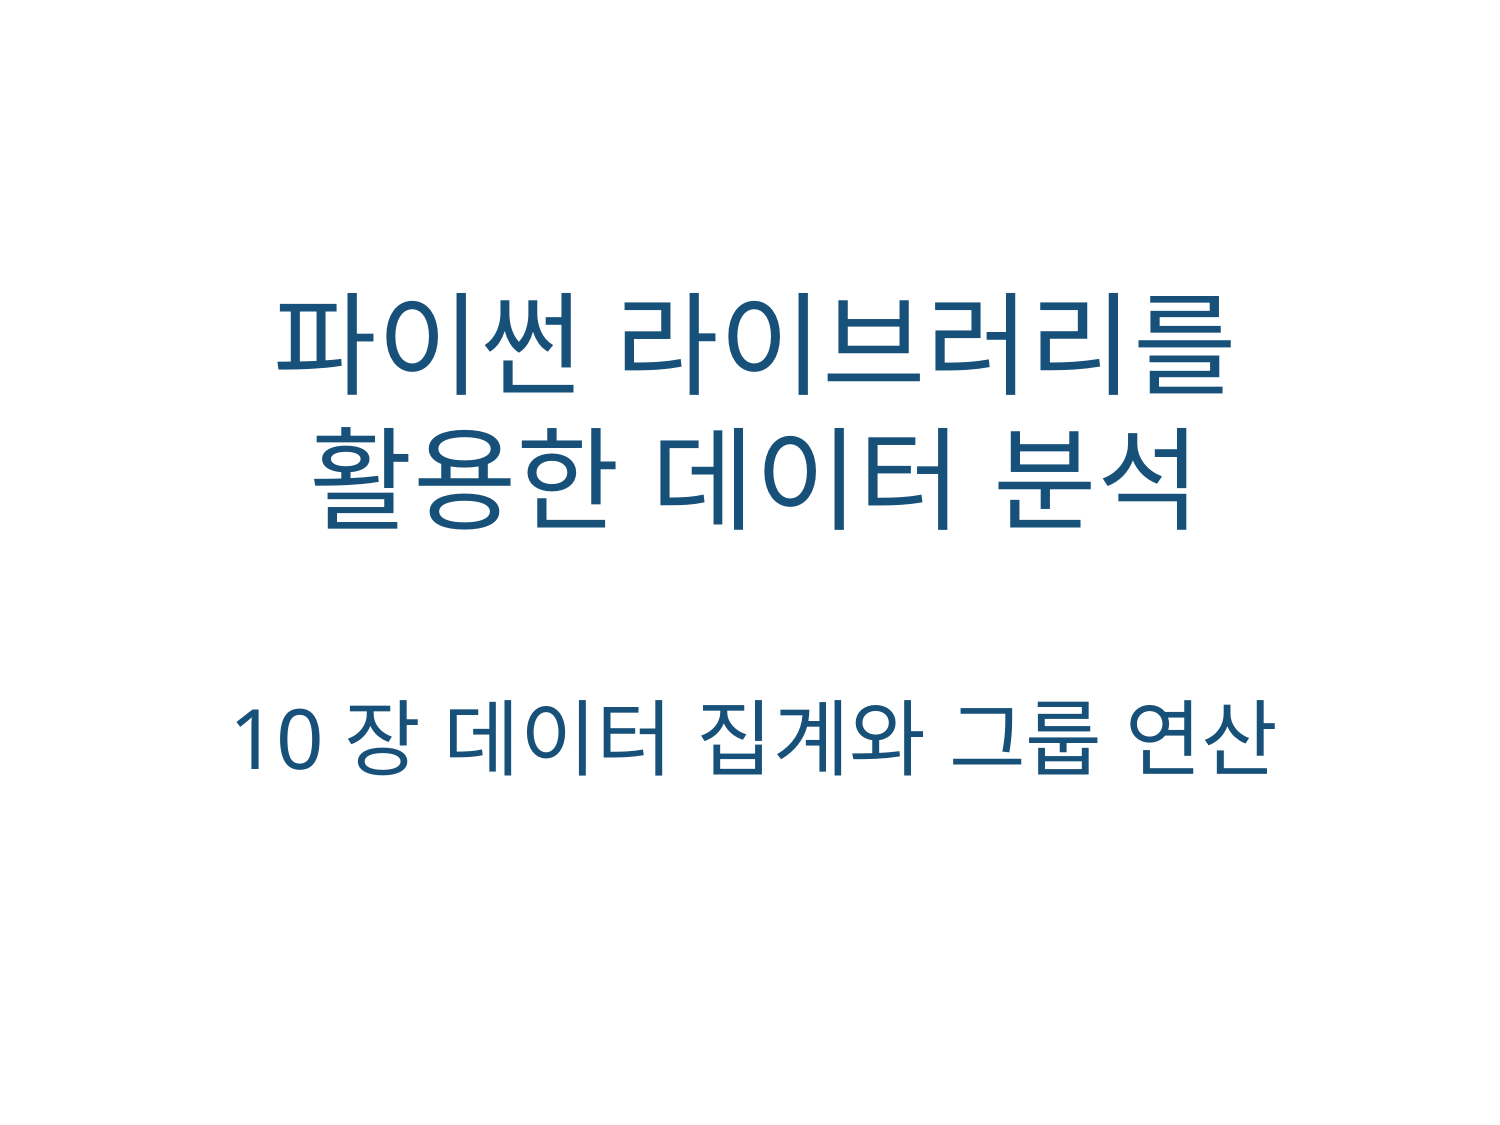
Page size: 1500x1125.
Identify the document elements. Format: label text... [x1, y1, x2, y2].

text_box 파이썬 라이브러리를 활용한 데이터 분석 [258, 266, 1252, 552]
text_box 10장 데이터 집계와 그룹 연산 [214, 678, 1294, 794]
